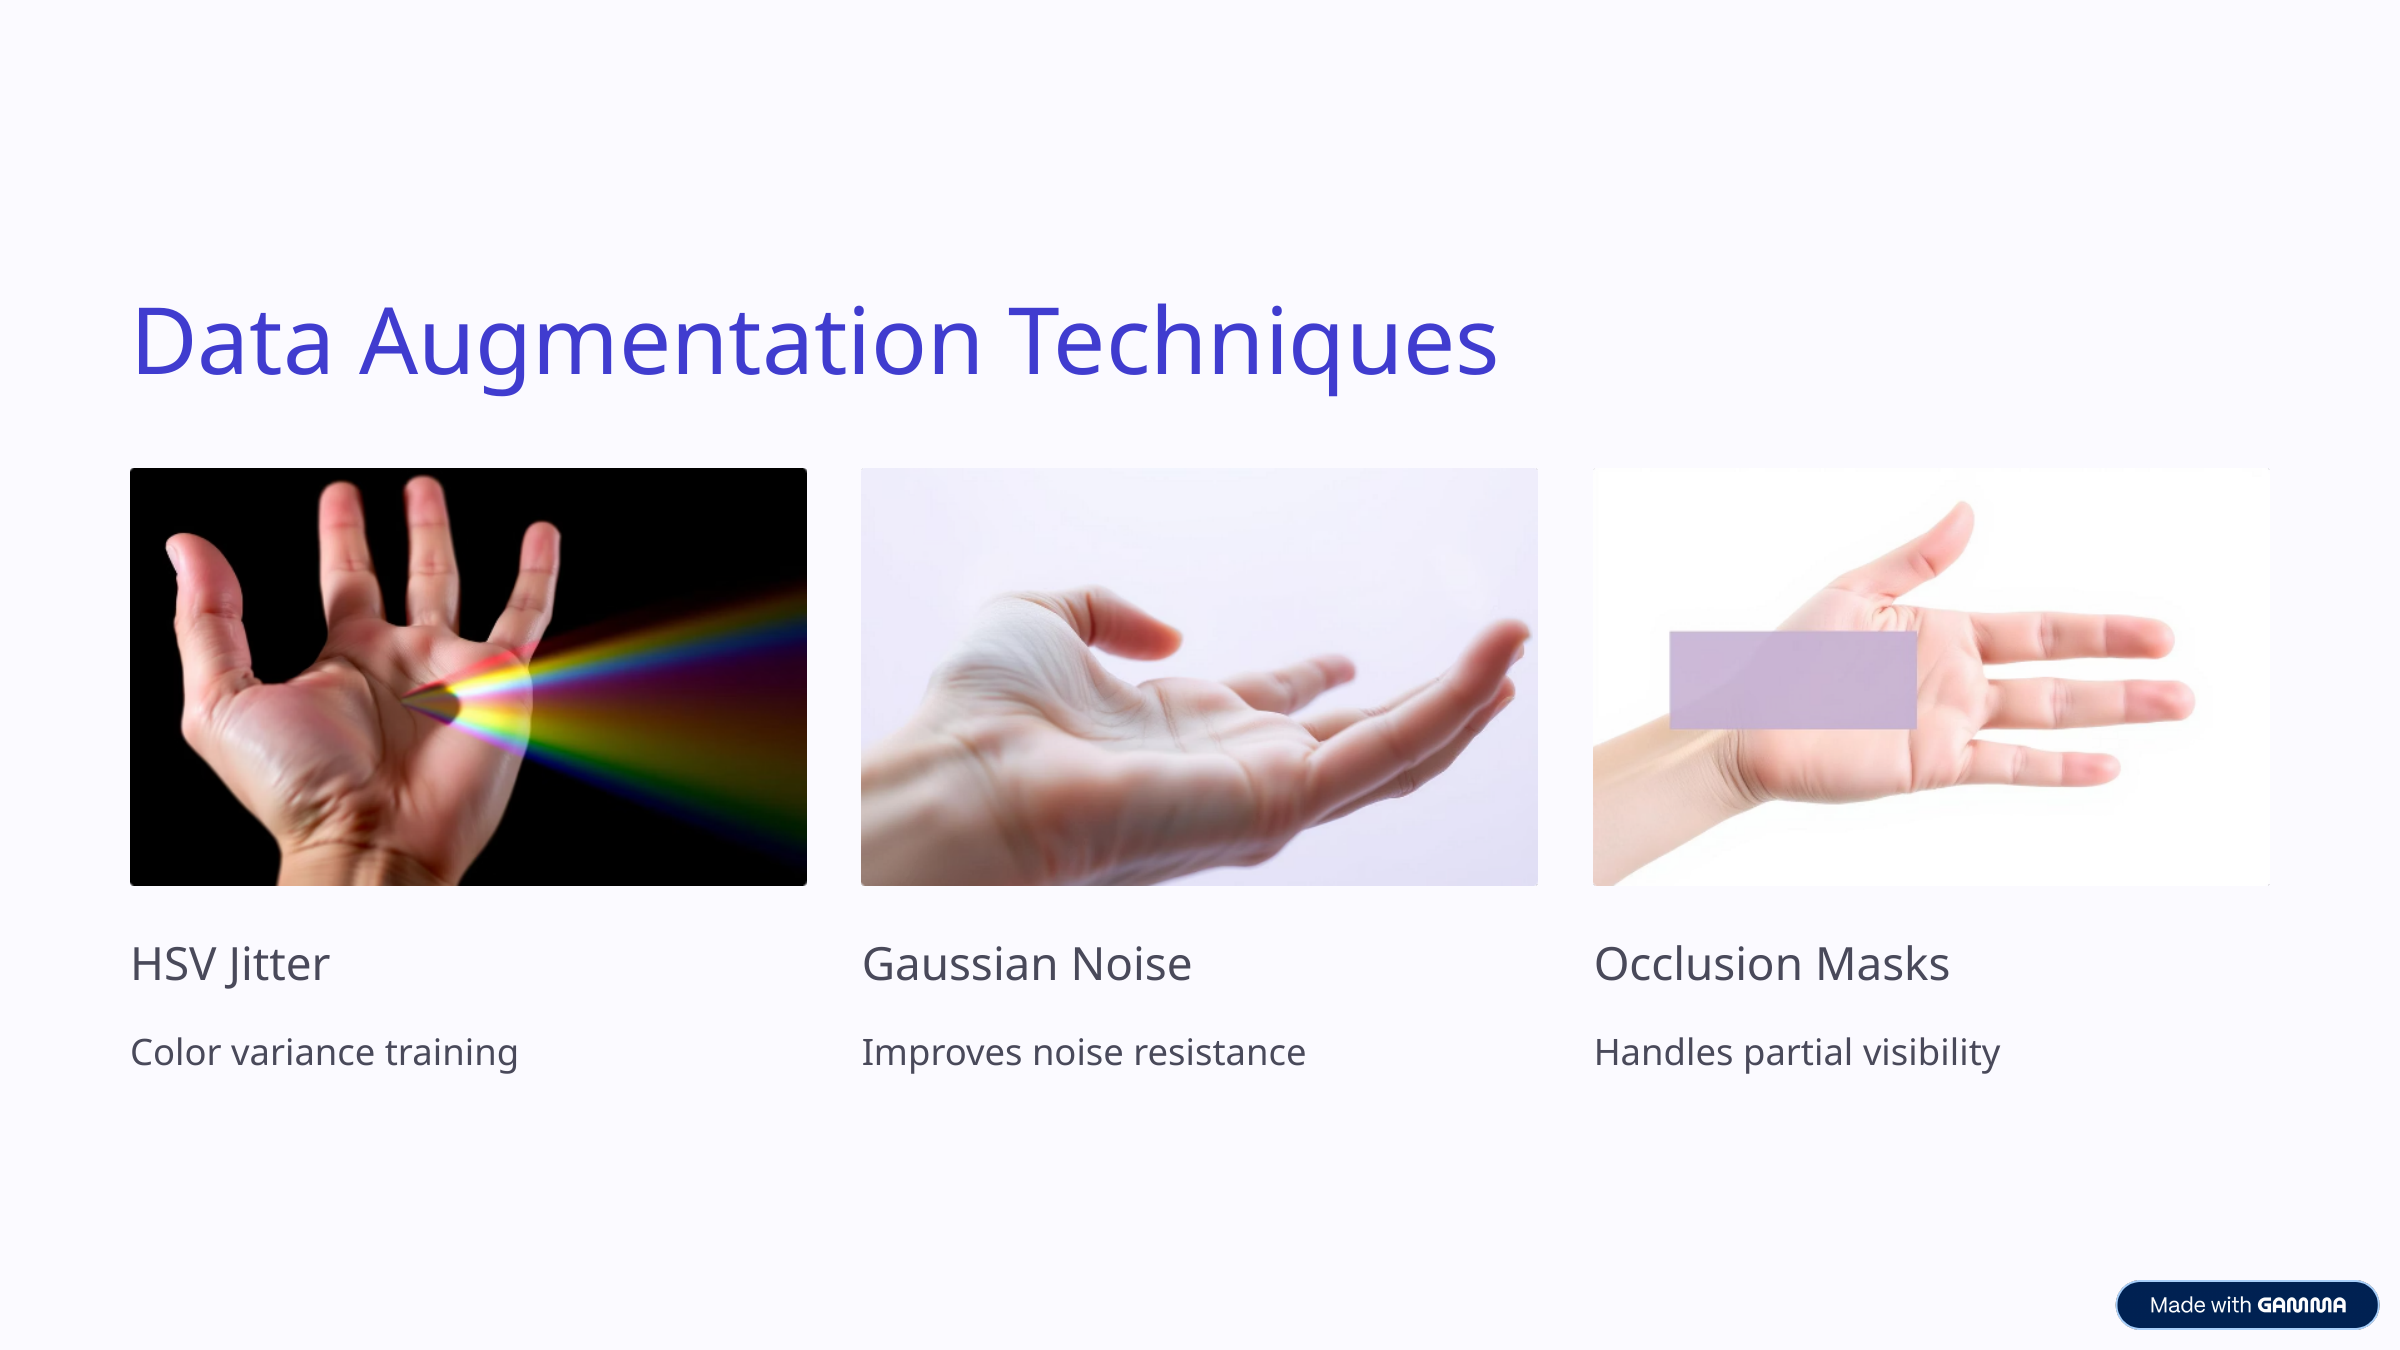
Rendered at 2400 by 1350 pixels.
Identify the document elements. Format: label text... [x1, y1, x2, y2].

picture [2106, 1271, 2389, 1339]
text_box Color variance training [130, 1012, 807, 1073]
text_box HSV Jitter [130, 932, 596, 991]
picture [861, 468, 1538, 886]
picture [130, 468, 807, 886]
text_box Gaussian Noise [861, 932, 1327, 991]
text_box Data Augmentation Techniques [130, 277, 1627, 394]
picture [1593, 468, 2270, 886]
text_box Occlusion Masks [1593, 932, 2059, 991]
text_box Handles partial visibility [1593, 1012, 2270, 1073]
text_box Improves noise resistance [861, 1012, 1538, 1073]
